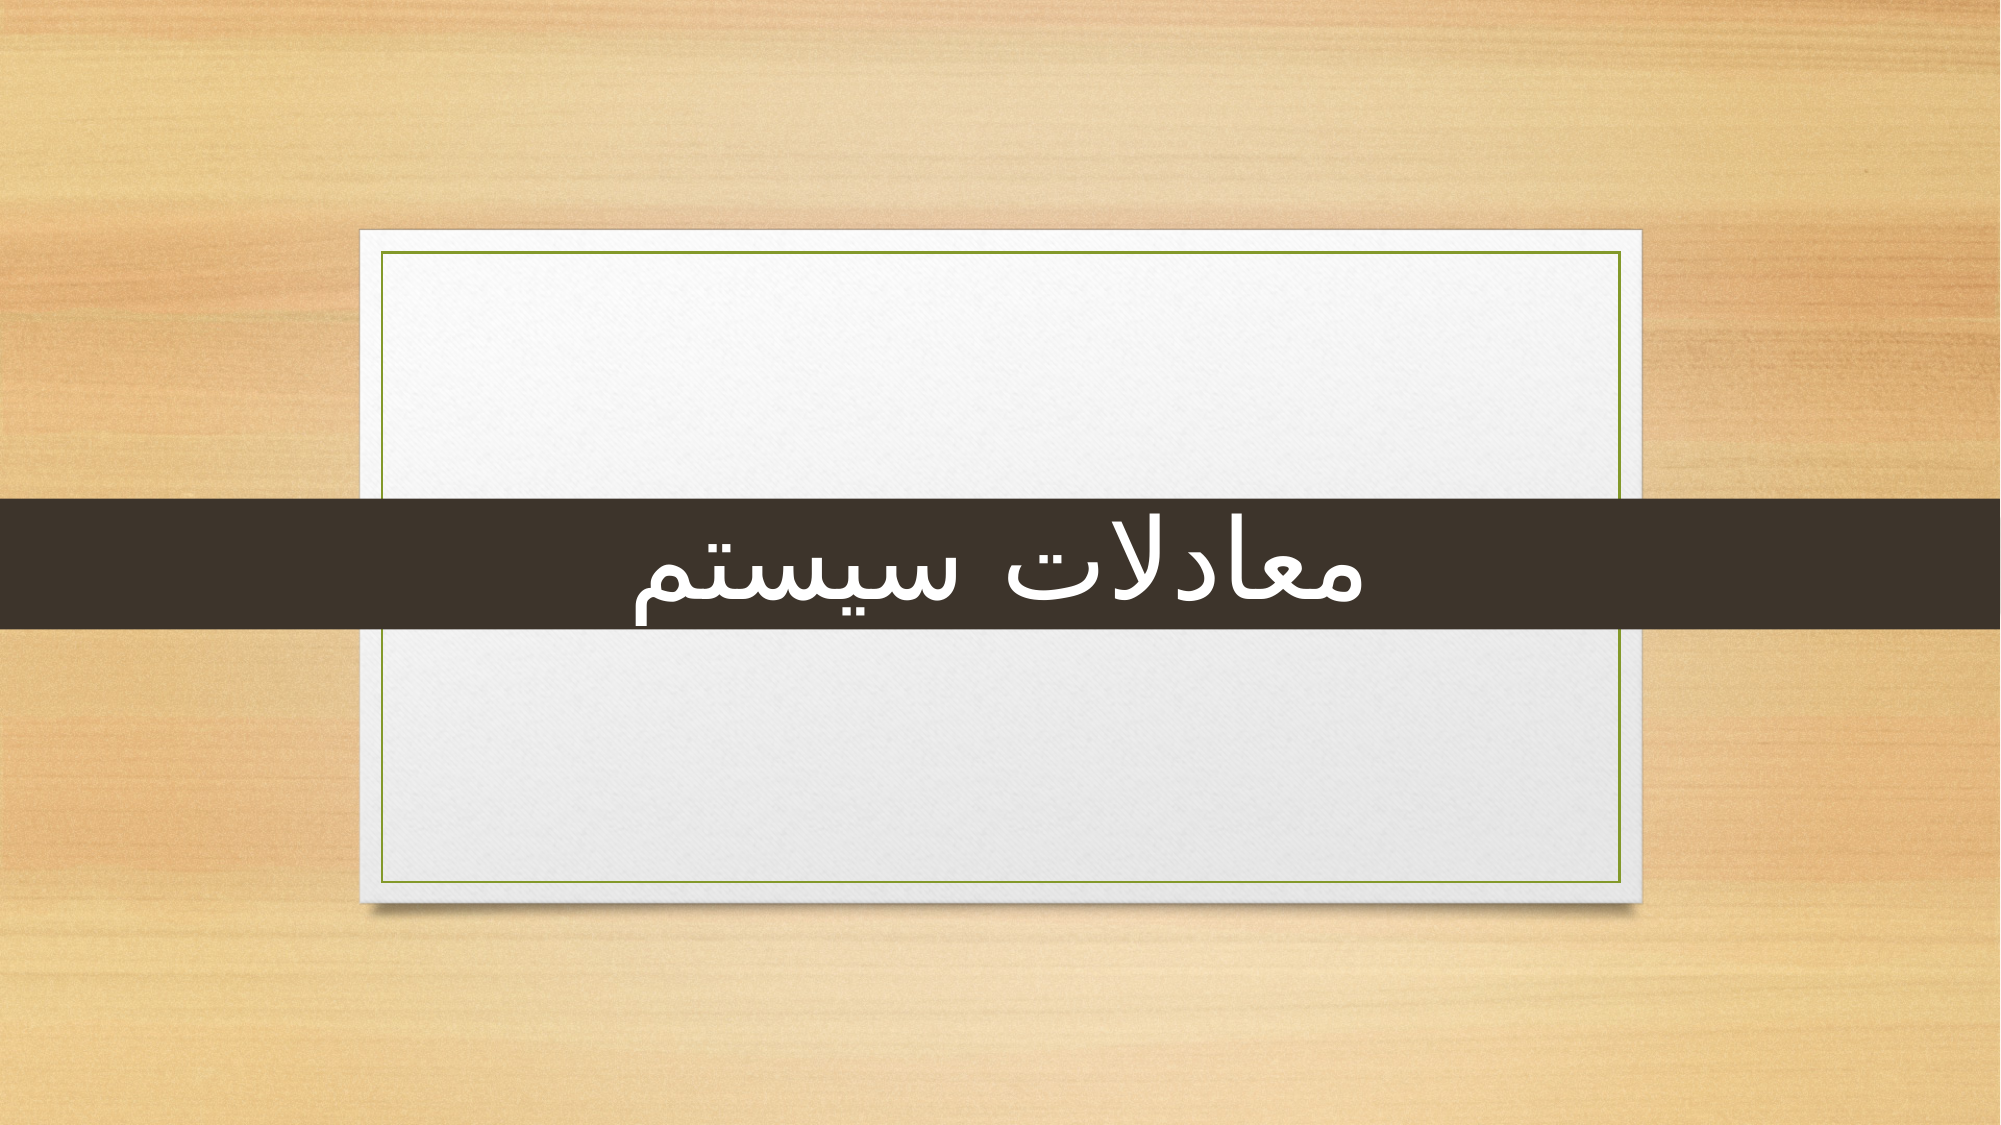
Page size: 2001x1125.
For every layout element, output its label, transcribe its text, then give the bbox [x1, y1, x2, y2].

picture [0, 0, 2001, 1125]
picture [383, 630, 1618, 881]
title معادلات سیستم [0, 498, 2000, 630]
picture [383, 254, 1618, 498]
